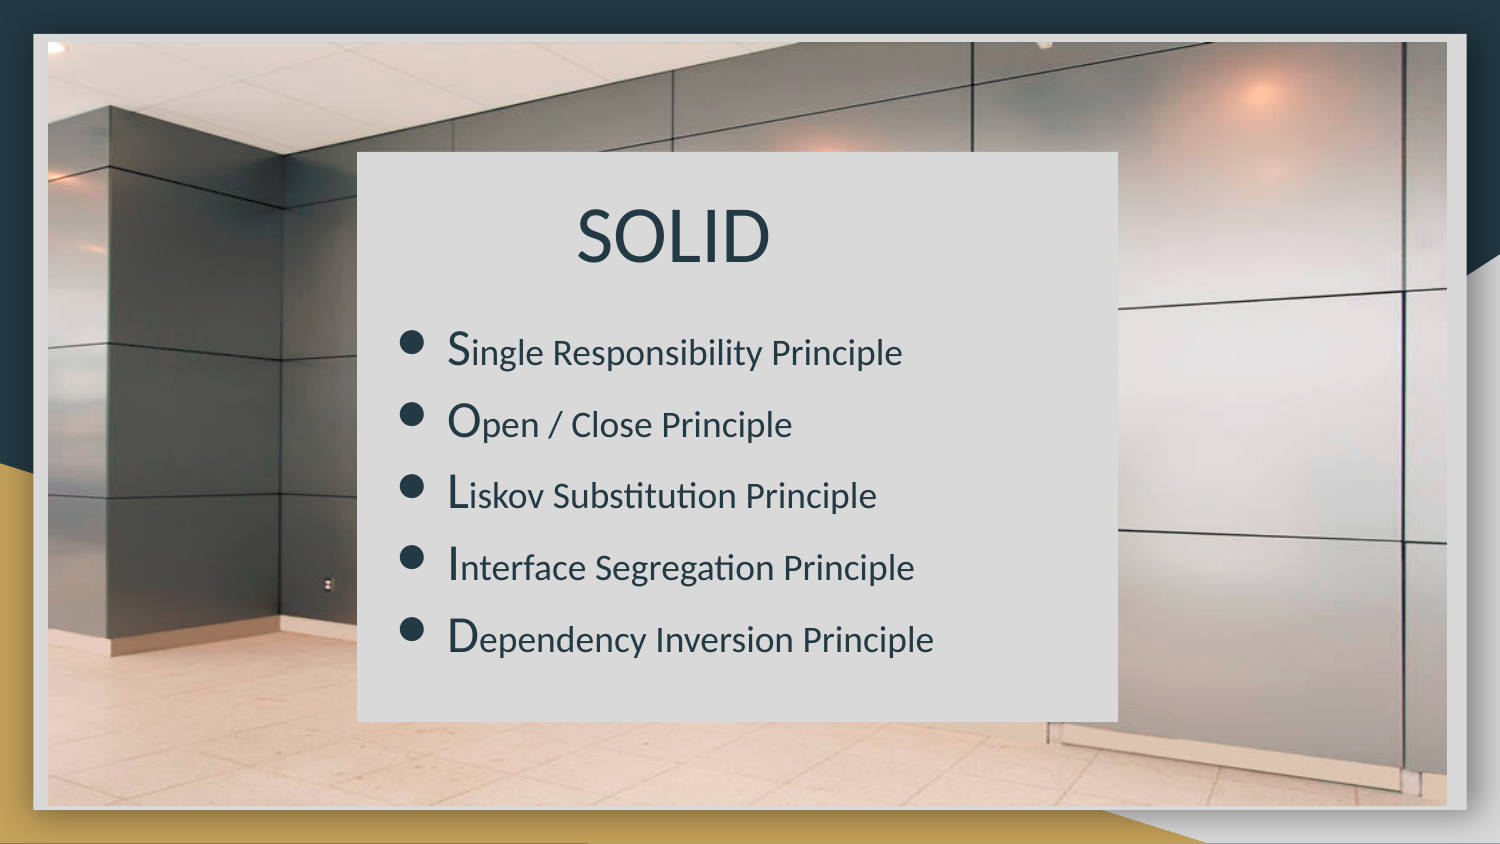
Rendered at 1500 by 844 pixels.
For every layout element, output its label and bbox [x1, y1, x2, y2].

picture [48, 42, 1447, 806]
